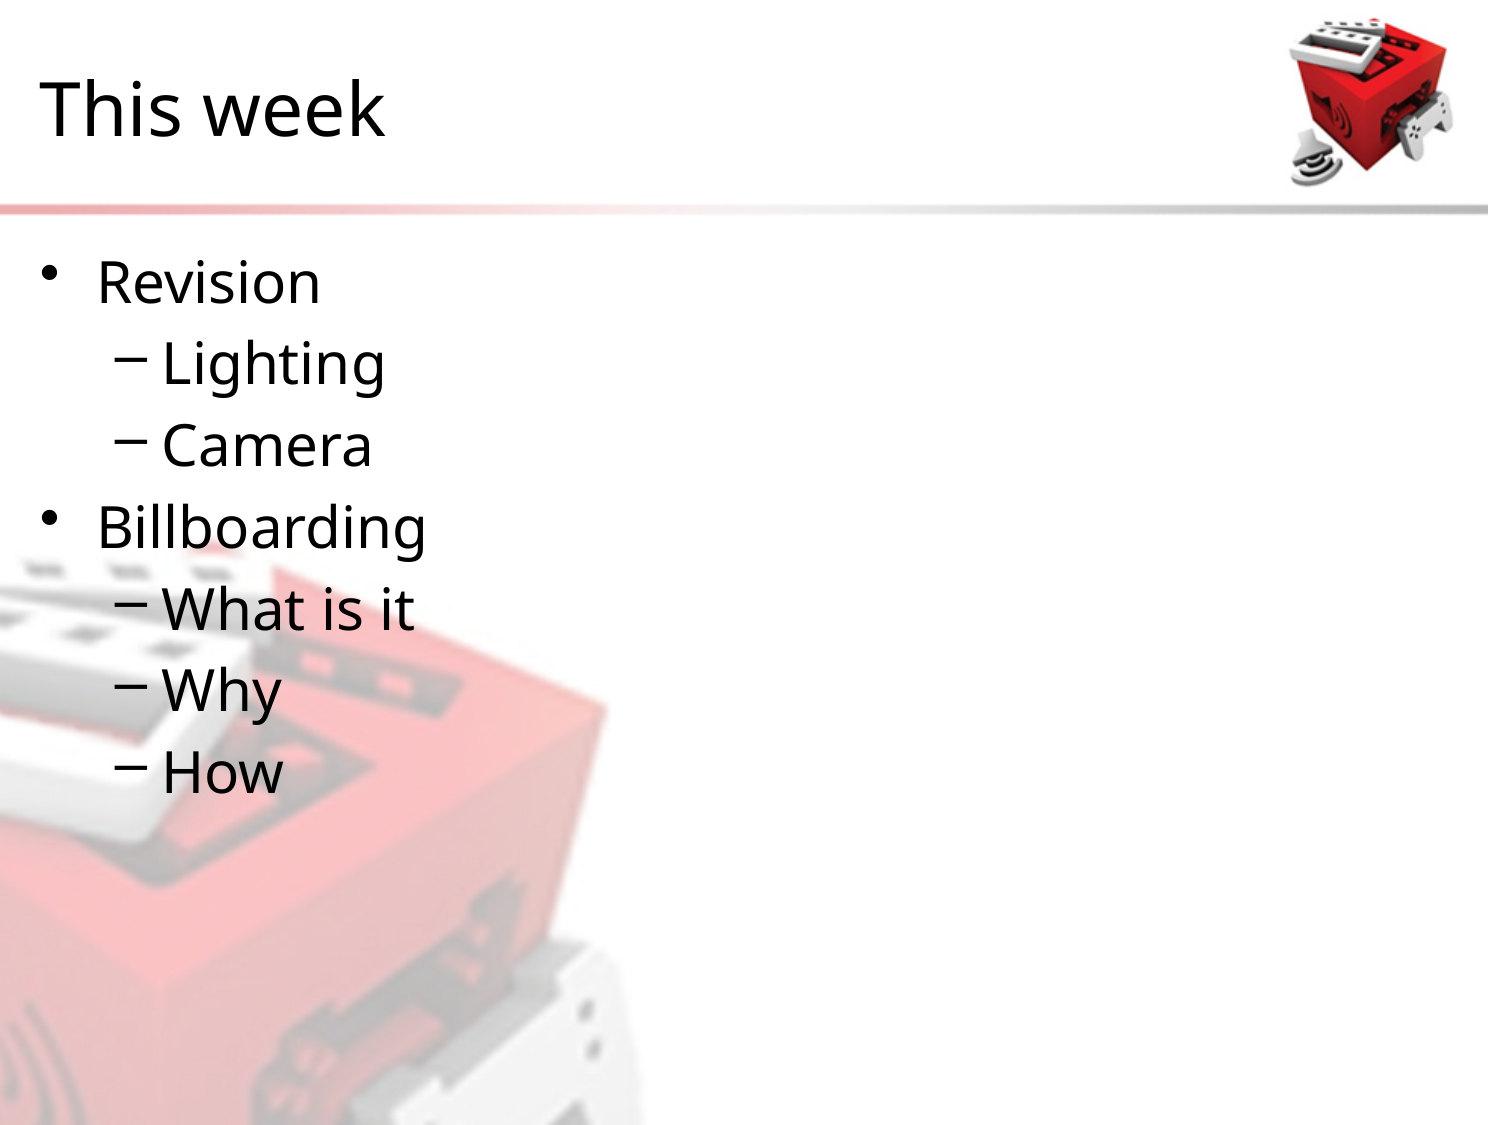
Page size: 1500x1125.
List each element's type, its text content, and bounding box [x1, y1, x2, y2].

title This week [24, 12, 1275, 200]
picture [0, 1, 1488, 1125]
list Revision Lighting Camera Billboarding What is it Why How [24, 237, 1450, 1000]
